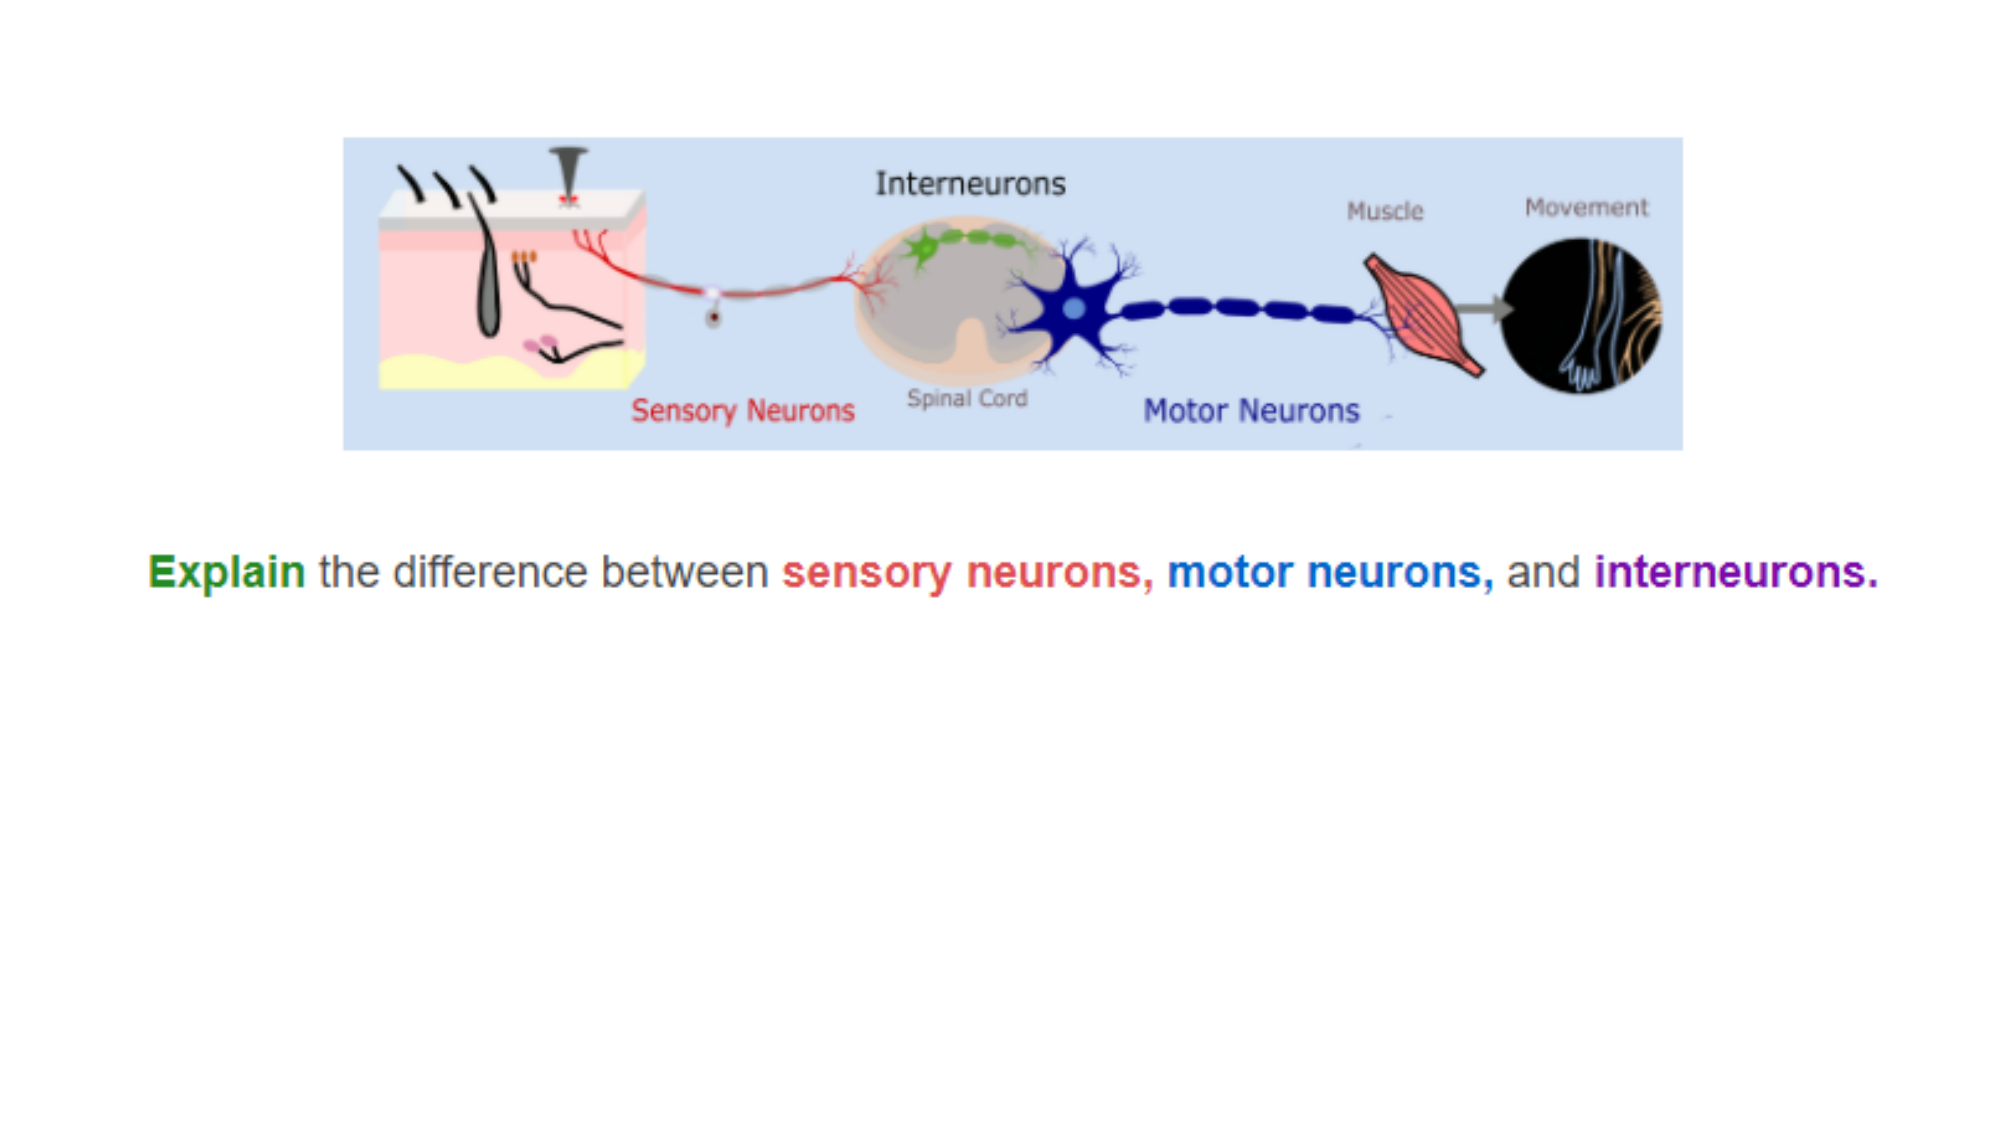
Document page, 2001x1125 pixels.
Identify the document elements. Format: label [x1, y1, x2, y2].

picture [86, 91, 1907, 655]
